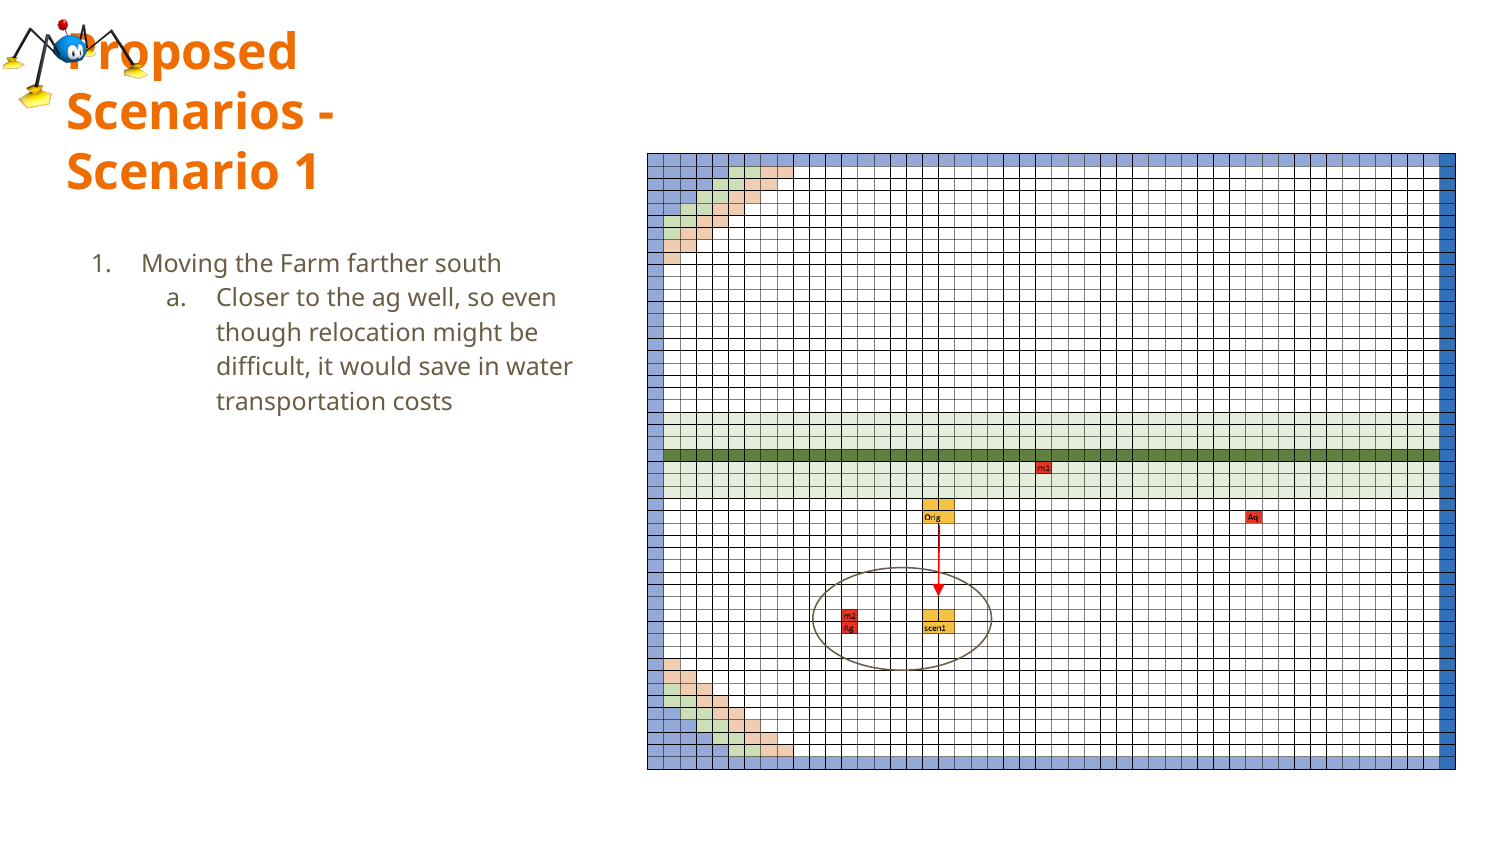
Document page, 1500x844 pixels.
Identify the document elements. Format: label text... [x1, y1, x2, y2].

picture [0, 0, 151, 130]
list Moving the Farm farther south Closer to the ag well, so even though relocation might be difficult, it would save in water transportation costs [51, 227, 598, 750]
picture [647, 152, 1456, 770]
title Proposed Scenarios - Scenario 1 [51, 91, 512, 216]
